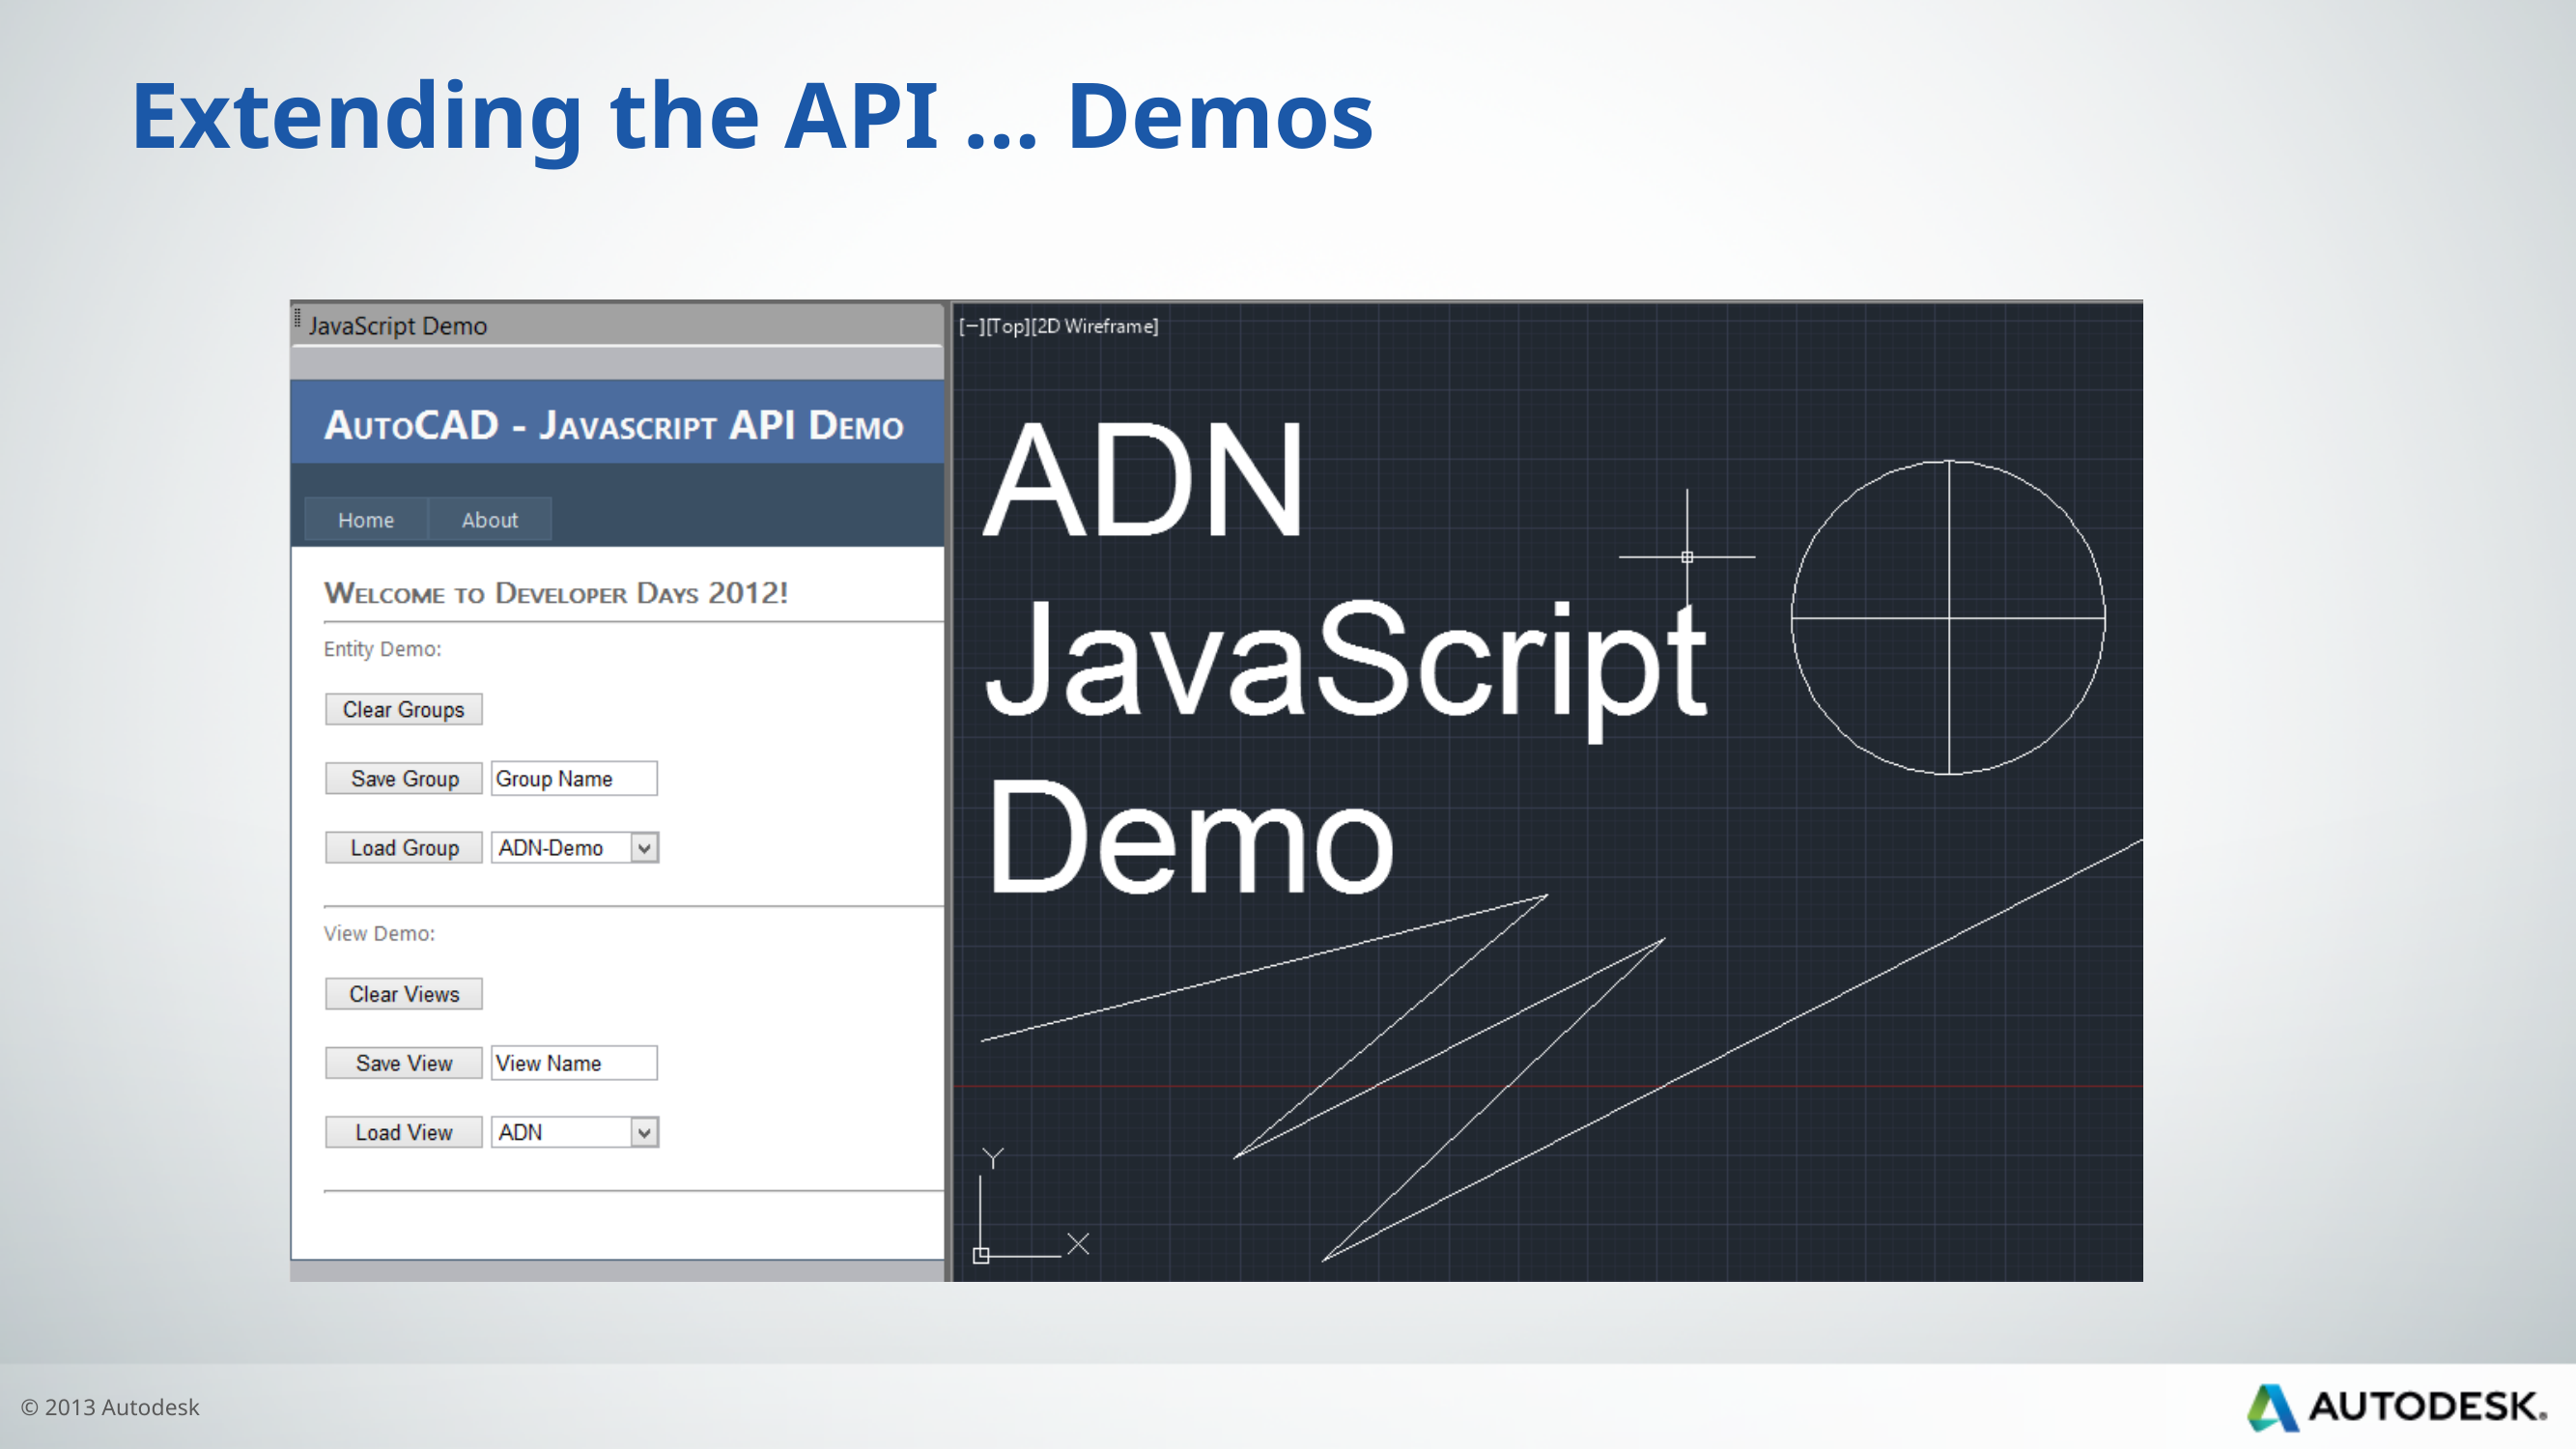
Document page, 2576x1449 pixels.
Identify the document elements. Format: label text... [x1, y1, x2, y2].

title Extending the API … Demos [128, 58, 2448, 299]
picture [0, 0, 2576, 1449]
